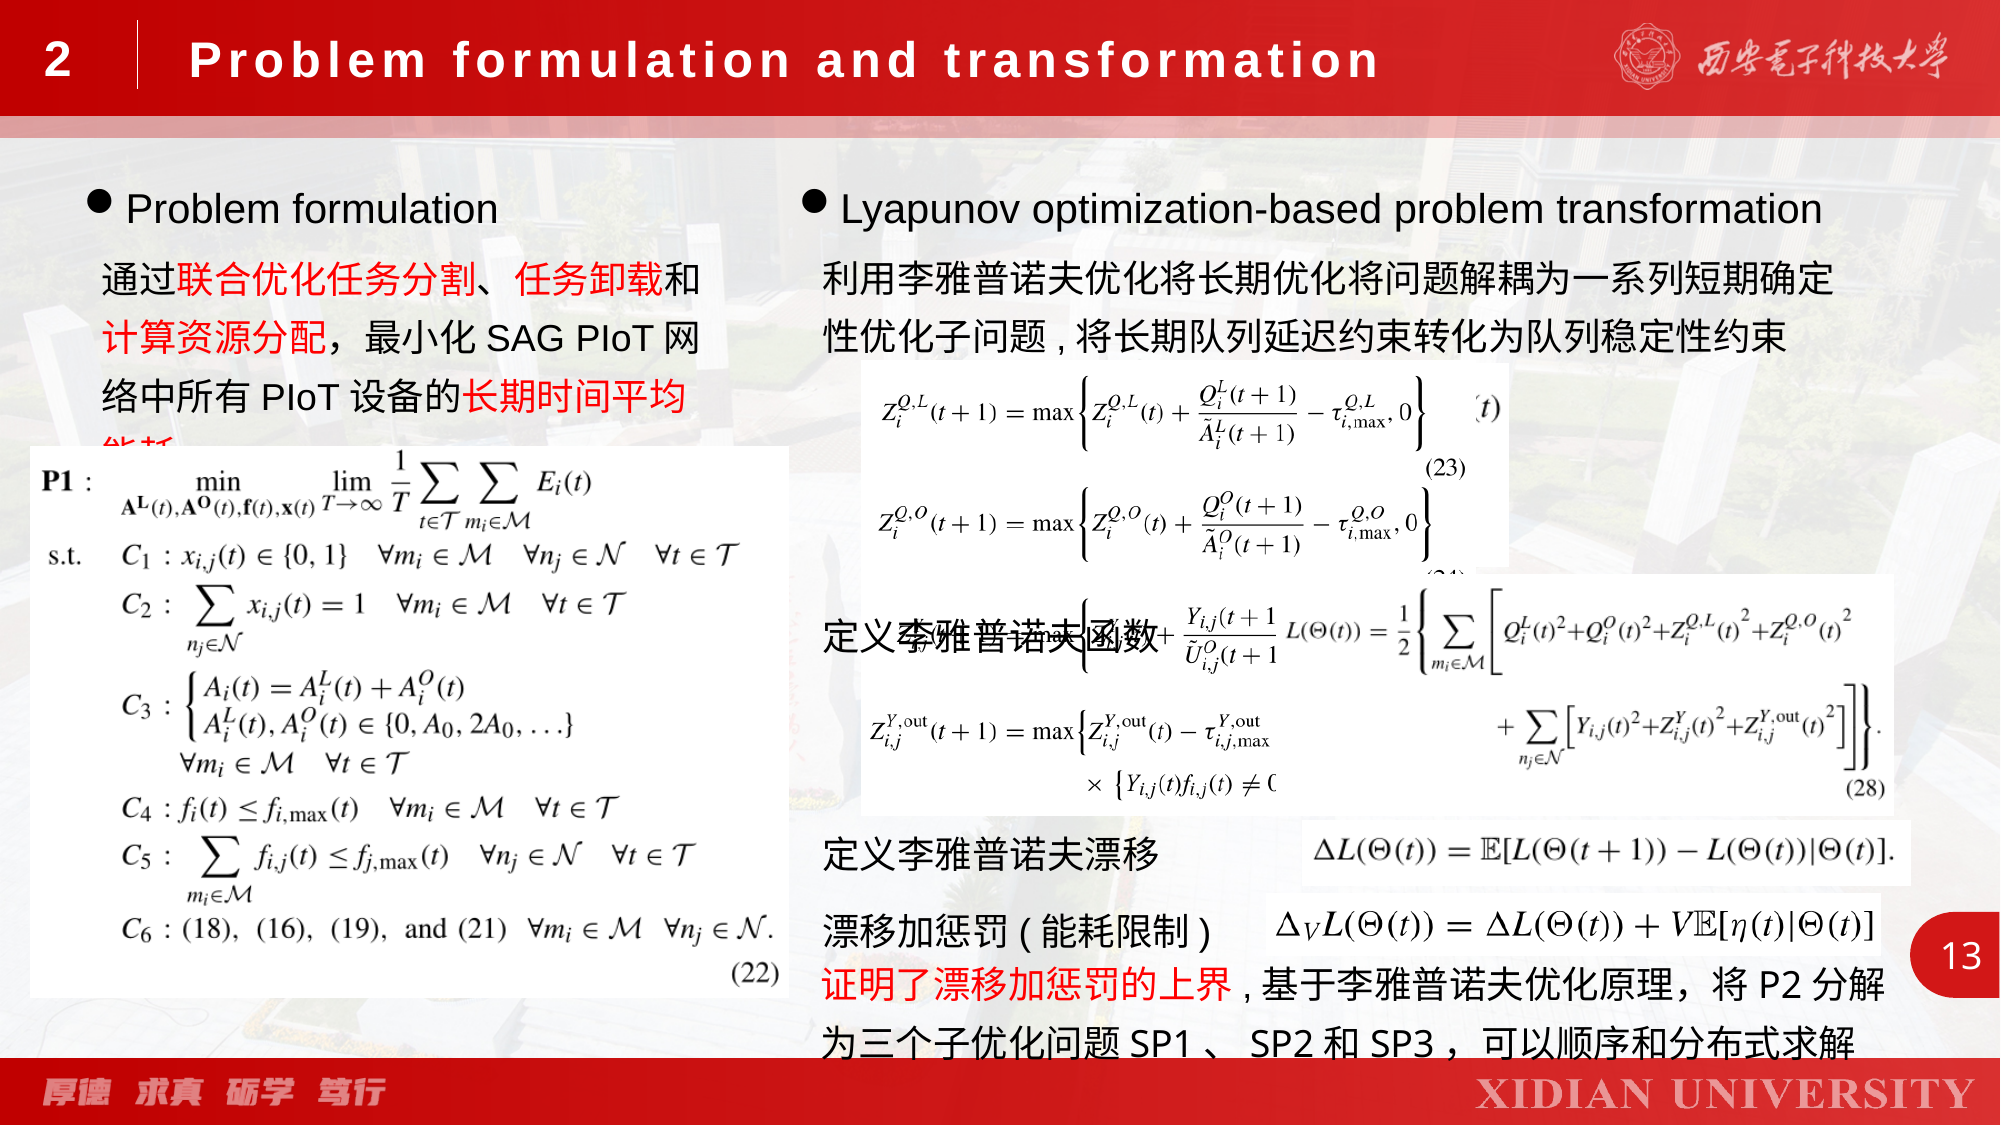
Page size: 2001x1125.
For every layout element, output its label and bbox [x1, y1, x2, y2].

text_box [807, 574, 1894, 810]
picture [30, 446, 789, 998]
picture [861, 360, 1509, 574]
text_box [21, 22, 1975, 1125]
text_box [807, 887, 1881, 957]
text_box [807, 810, 1911, 886]
text_box [0, 0, 2000, 1125]
